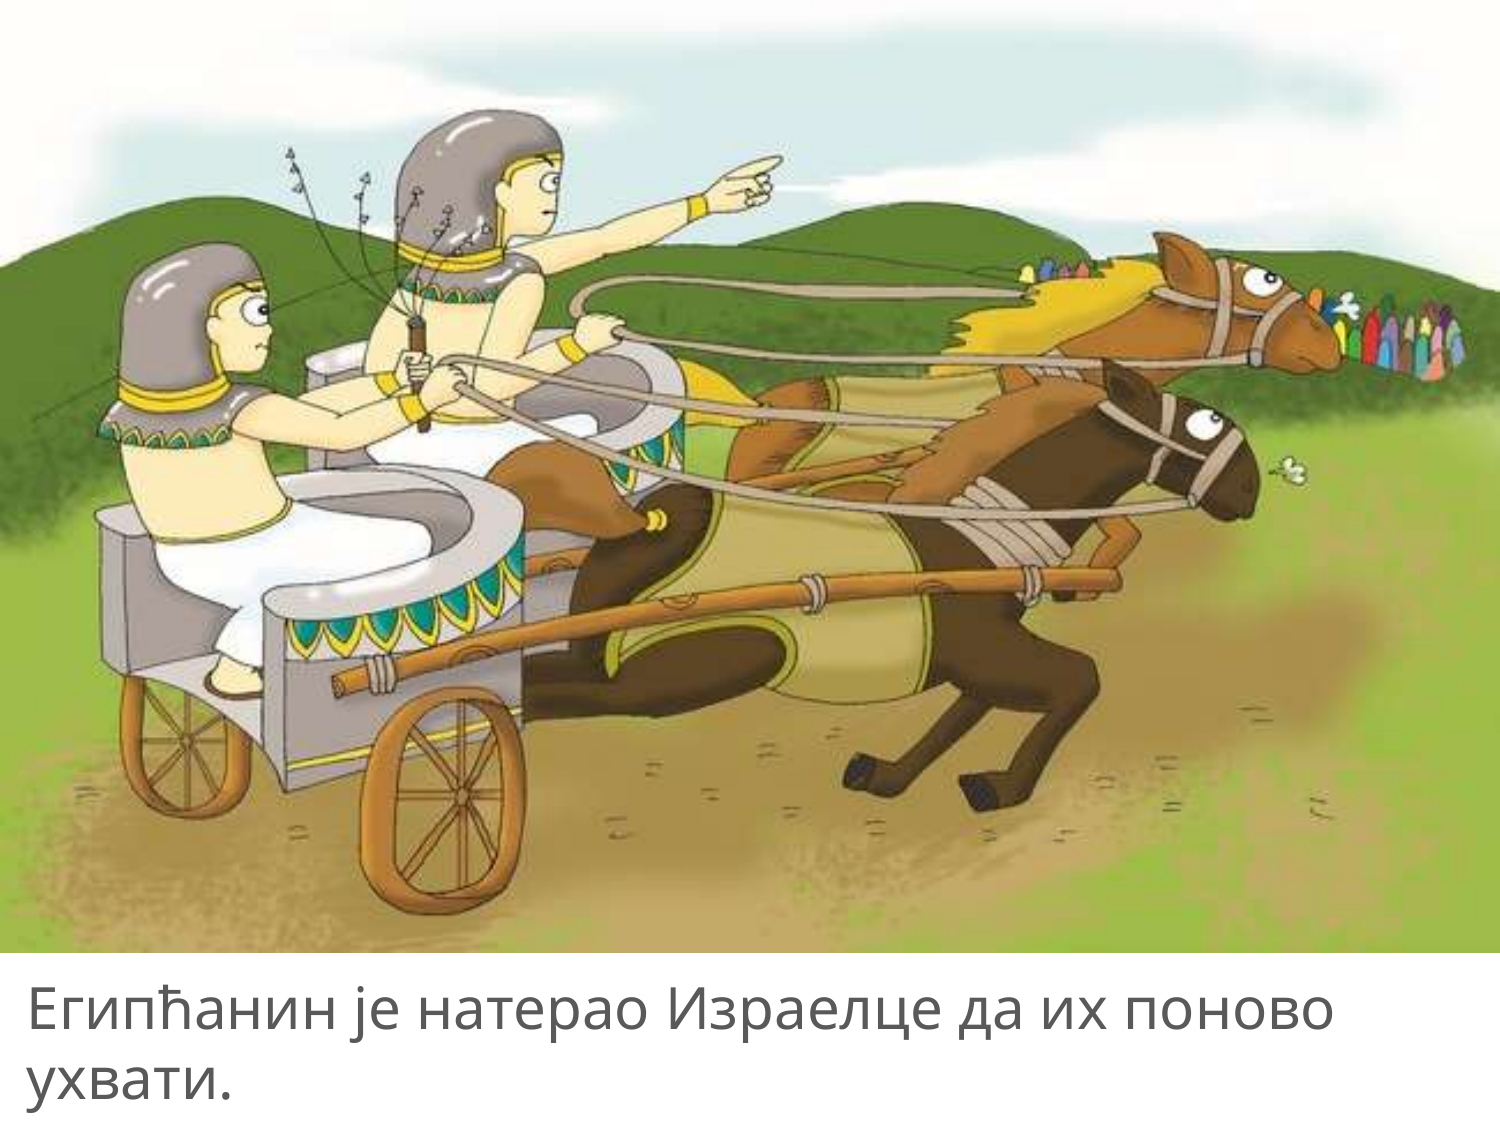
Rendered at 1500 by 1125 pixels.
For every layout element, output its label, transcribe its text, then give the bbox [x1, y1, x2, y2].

text_box Египћанин је натерао Израелце да их поново ухвати. [11, 964, 1483, 1119]
picture [0, 0, 1500, 953]
